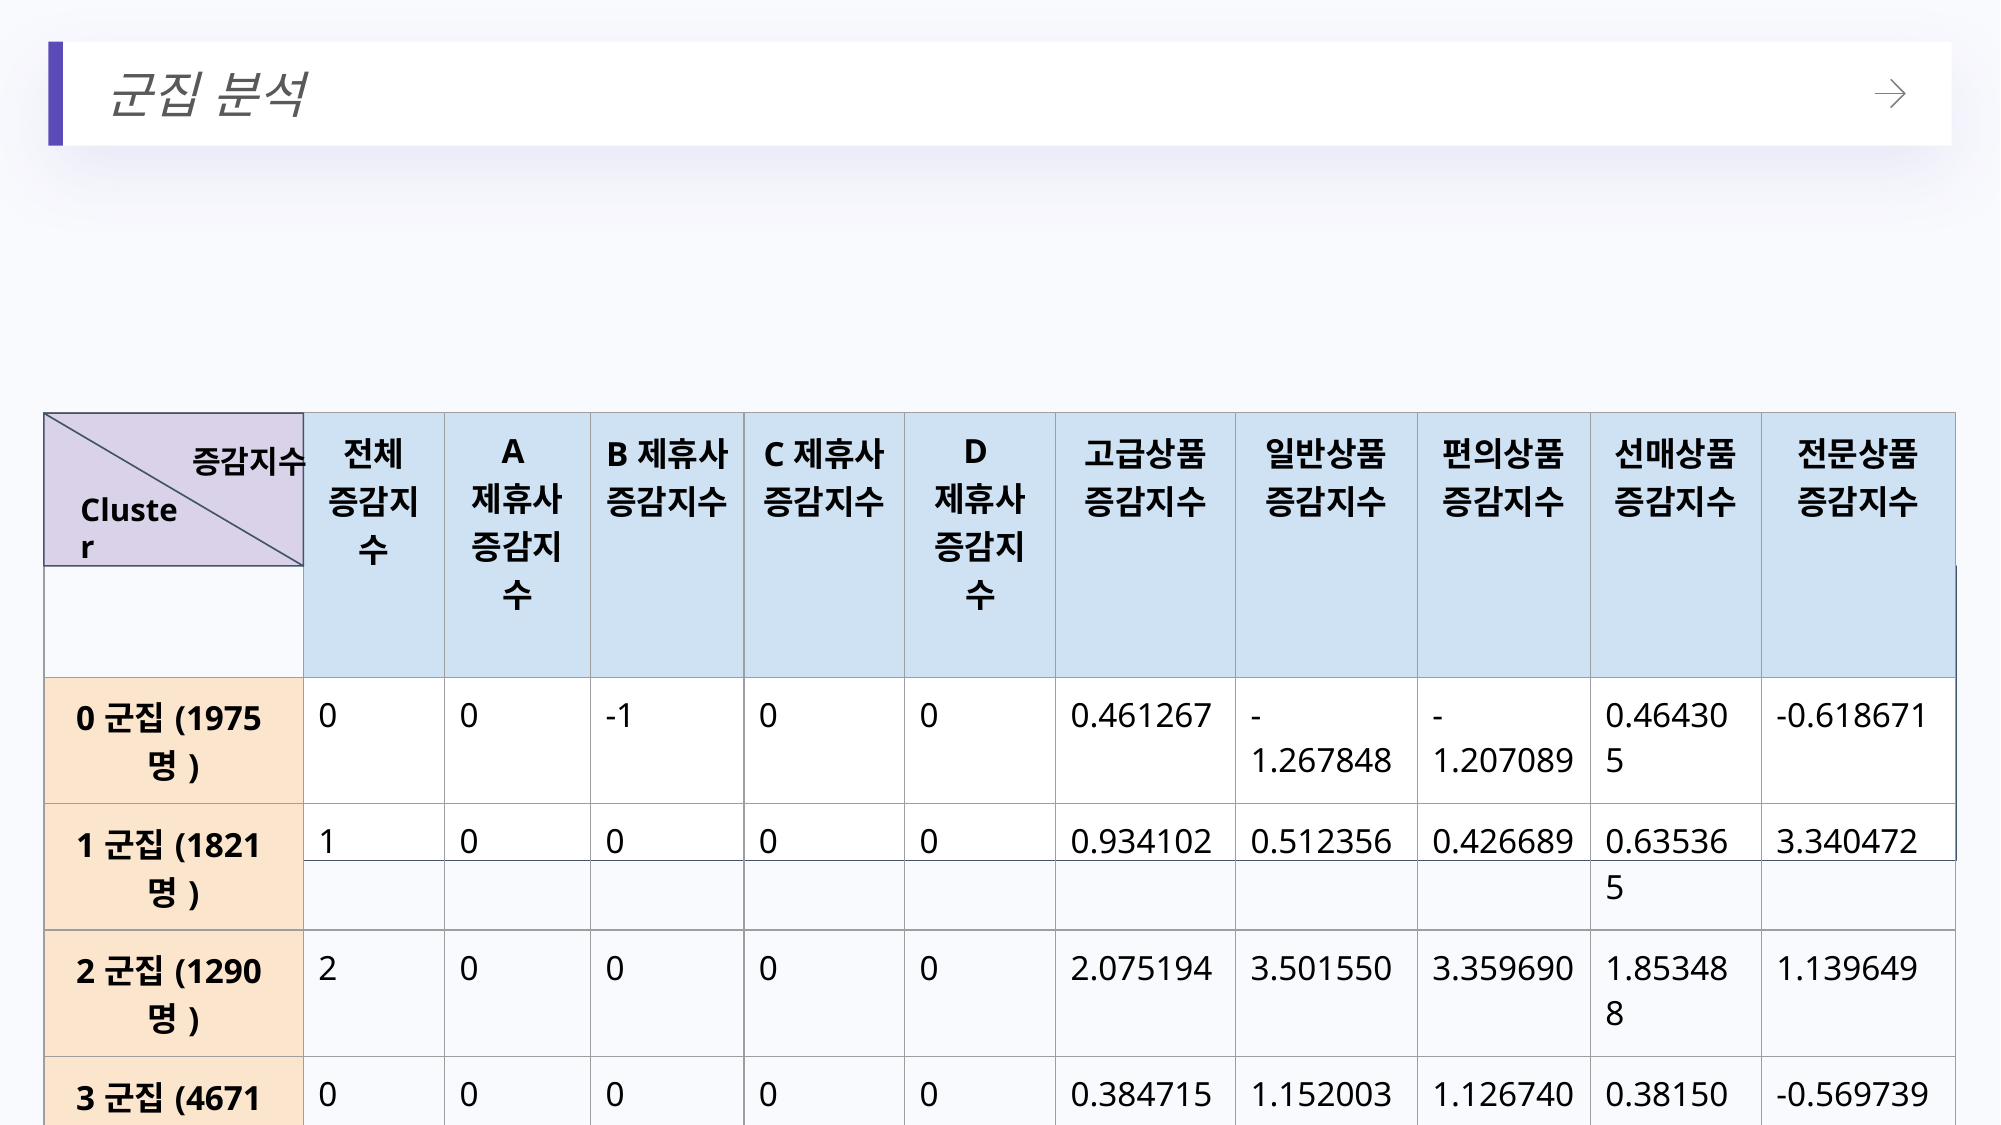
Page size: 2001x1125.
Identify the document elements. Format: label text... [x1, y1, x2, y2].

table_cell 0 [304, 678, 444, 803]
table_cell 1.139649 [1762, 931, 1955, 1056]
table_header A제휴사 증감지수 [445, 413, 590, 677]
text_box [43, 412, 304, 567]
table_cell 0 [591, 931, 743, 1056]
table_cell 1.126740 [1418, 1057, 1590, 1125]
table_cell -0.569739 [1762, 1057, 1955, 1125]
table_header C제휴사 증감지수 [745, 413, 904, 677]
table_cell 1군집(1821명) [45, 804, 303, 929]
table_header [45, 573, 303, 677]
table_cell 0.934102 [1056, 804, 1235, 929]
table_header 선매상품 증감지수 [1591, 413, 1761, 677]
table_cell 0 [905, 678, 1055, 803]
table_cell 0.381503 [1591, 1057, 1761, 1125]
text_box [48, 41, 63, 146]
table_cell 3.340472 [1762, 804, 1955, 929]
table_cell 0 [591, 804, 743, 929]
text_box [1874, 79, 1905, 108]
table_cell 0.635365 [1591, 804, 1761, 929]
table_cell 0군집(1975명) [45, 678, 303, 803]
table_header 일반상품 증감지수 [1236, 413, 1417, 677]
table_cell 2군집(1290명) [45, 931, 303, 1056]
table_cell 1.152003 [1236, 1057, 1417, 1125]
table_cell 0 [445, 931, 590, 1056]
table_cell 0 [745, 1057, 904, 1125]
table_cell 0 [445, 678, 590, 803]
table_cell 0 [905, 931, 1055, 1056]
text_box 증감지수 [307, 427, 360, 495]
table_header 편의상품 증감지수 [1418, 413, 1590, 677]
table_cell 0.426689 [1418, 804, 1590, 929]
table_cell 0 [905, 804, 1055, 929]
table_cell 1 [304, 804, 444, 929]
table_cell 0 [905, 1057, 1055, 1125]
table_header 고급상품 증감지수 [1056, 413, 1235, 677]
table_cell 0 [745, 931, 904, 1056]
table_cell 0 [745, 678, 904, 803]
table_cell 0.384715 [1056, 1057, 1235, 1125]
table_header B제휴사 증감지수 [591, 413, 743, 677]
table_cell -1.207089 [1418, 678, 1590, 803]
table_cell 3.501550 [1236, 931, 1417, 1056]
table_cell 2 [304, 931, 444, 1056]
table_header 전체 증감지수 [304, 413, 444, 677]
table_cell 0.512356 [1236, 804, 1417, 929]
table_cell 3.359690 [1418, 931, 1590, 1056]
table_cell 3군집(4671명) [45, 1057, 303, 1125]
table_cell 0 [445, 1057, 590, 1125]
text_box 군집 분석 [63, 41, 1952, 146]
table_cell 0 [591, 1057, 743, 1125]
table_cell 0.461267 [1056, 678, 1235, 803]
table_cell 0 [304, 1057, 444, 1125]
table_cell 1.853488 [1591, 931, 1761, 1056]
table_cell -0.618671 [1762, 678, 1955, 803]
table_header 전문상품 증감지수 [1762, 413, 1955, 677]
table_cell -1.267848 [1236, 678, 1417, 803]
table_cell -1 [591, 678, 743, 803]
table_cell 0 [745, 804, 904, 929]
table_cell 2.075194 [1056, 931, 1235, 1056]
table_cell 0.464305 [1591, 678, 1761, 803]
table_header D제휴사 증감지수 [905, 413, 1055, 677]
table_cell 0 [445, 804, 590, 929]
